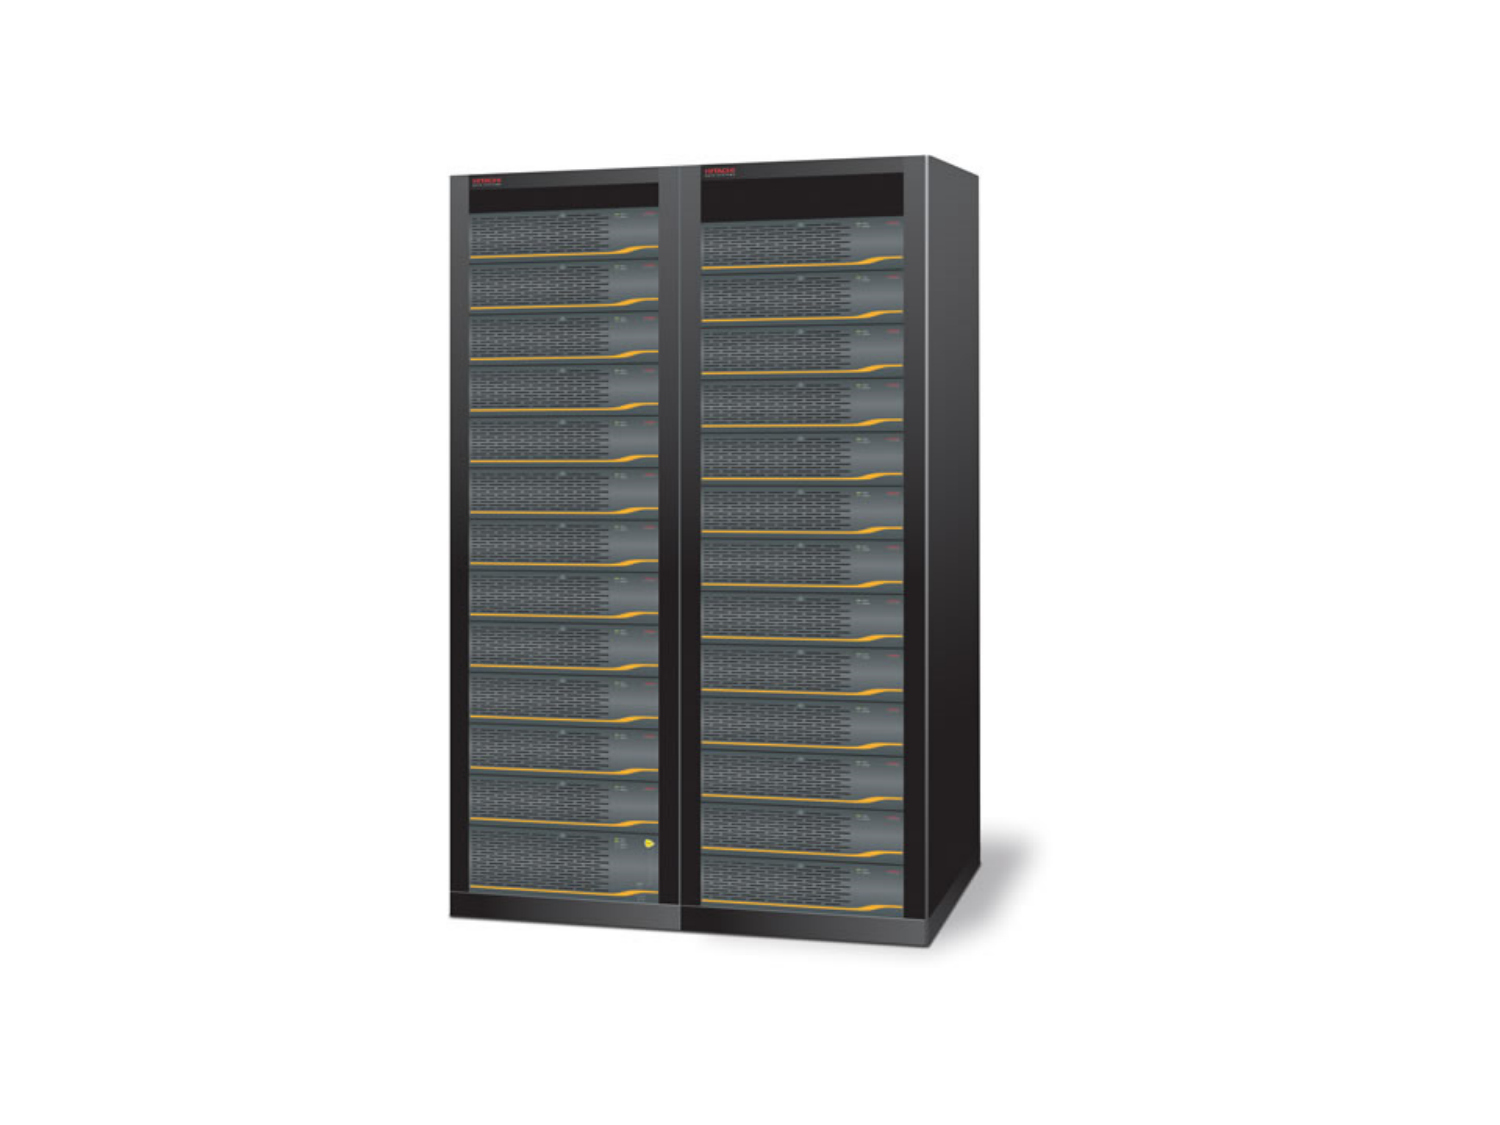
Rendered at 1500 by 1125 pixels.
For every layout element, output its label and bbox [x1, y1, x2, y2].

picture [445, 154, 1055, 971]
